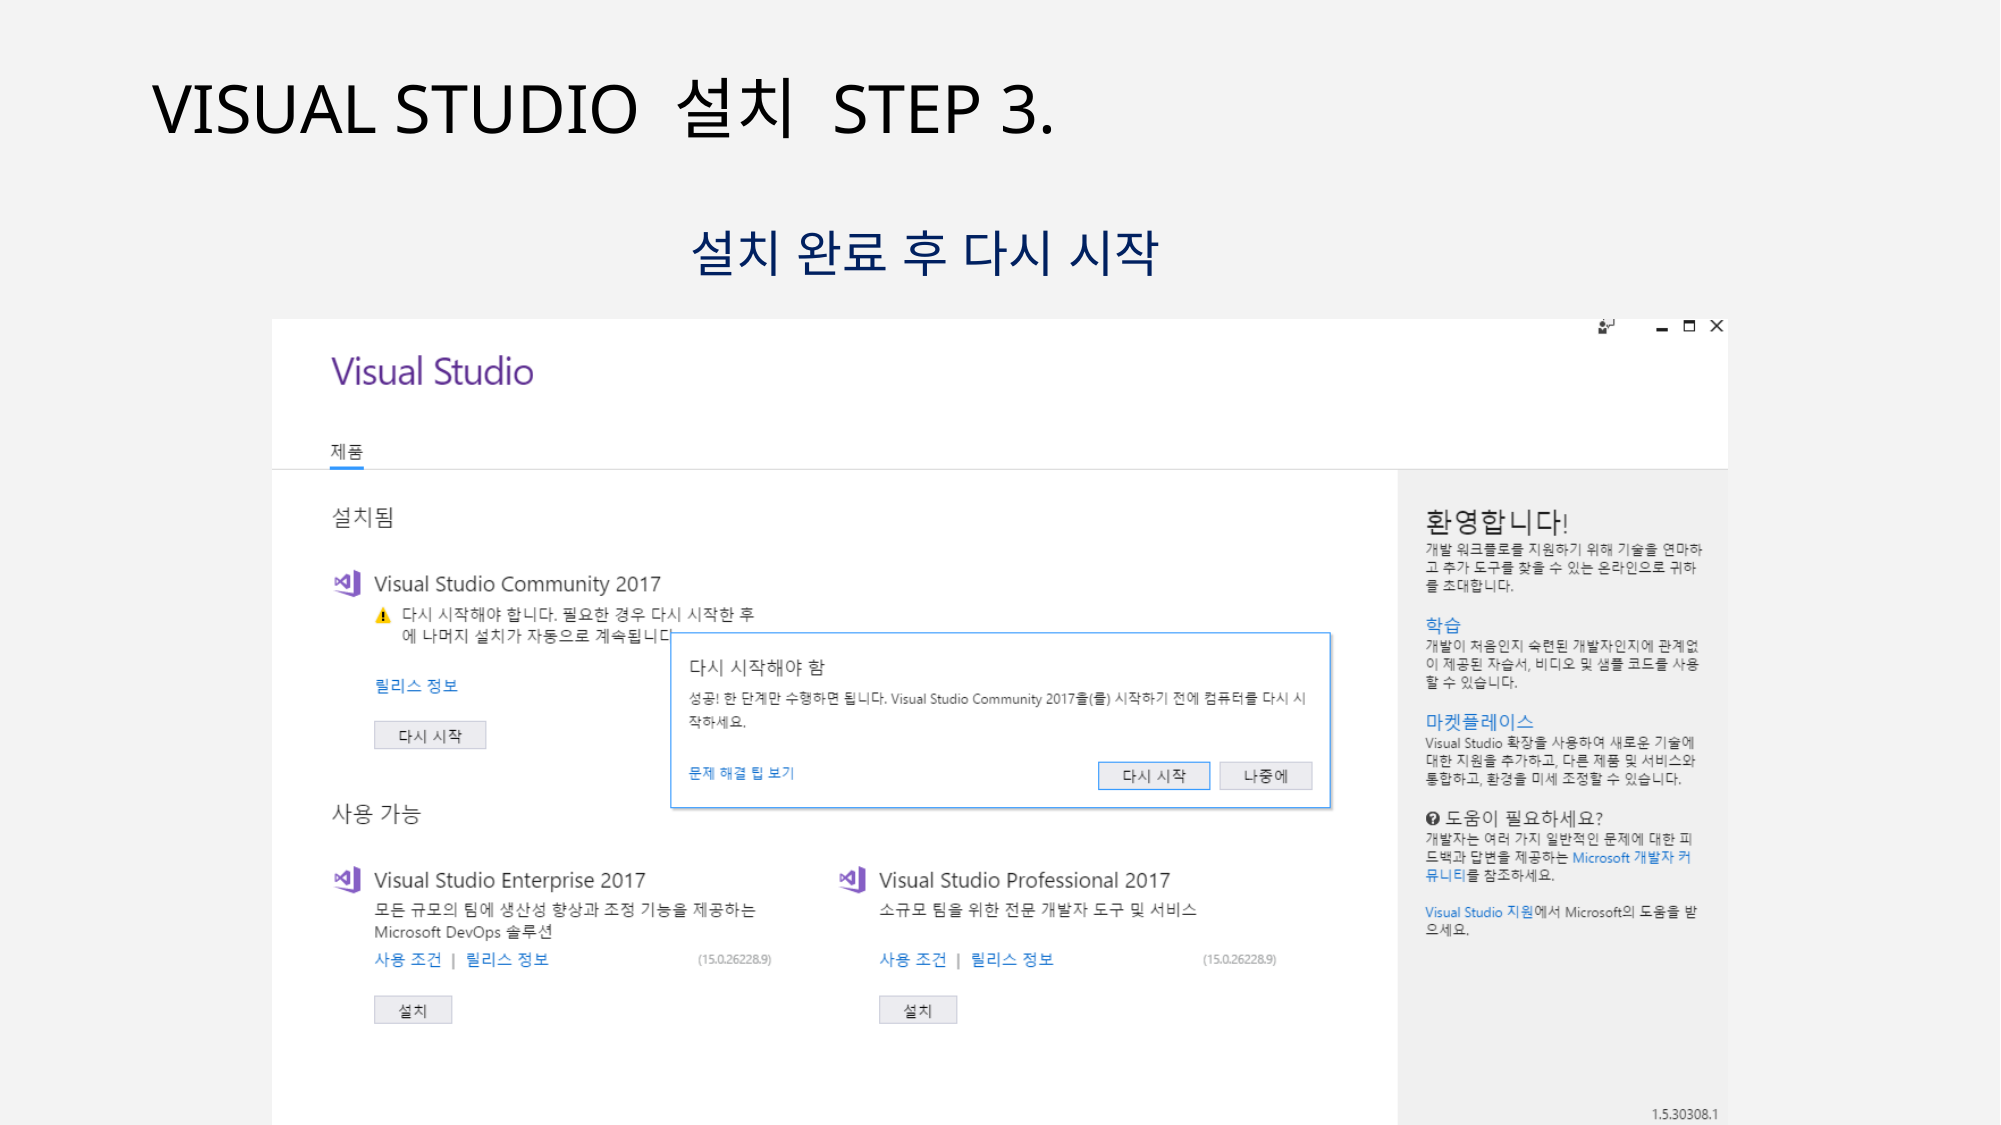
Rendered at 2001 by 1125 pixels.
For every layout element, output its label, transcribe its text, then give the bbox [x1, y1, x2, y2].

title VISUAL STUDIO 설치 STEP 3. [137, 38, 1090, 186]
list 설치 완료 후 다시 시작 [675, 221, 2000, 969]
picture [272, 319, 1728, 1125]
